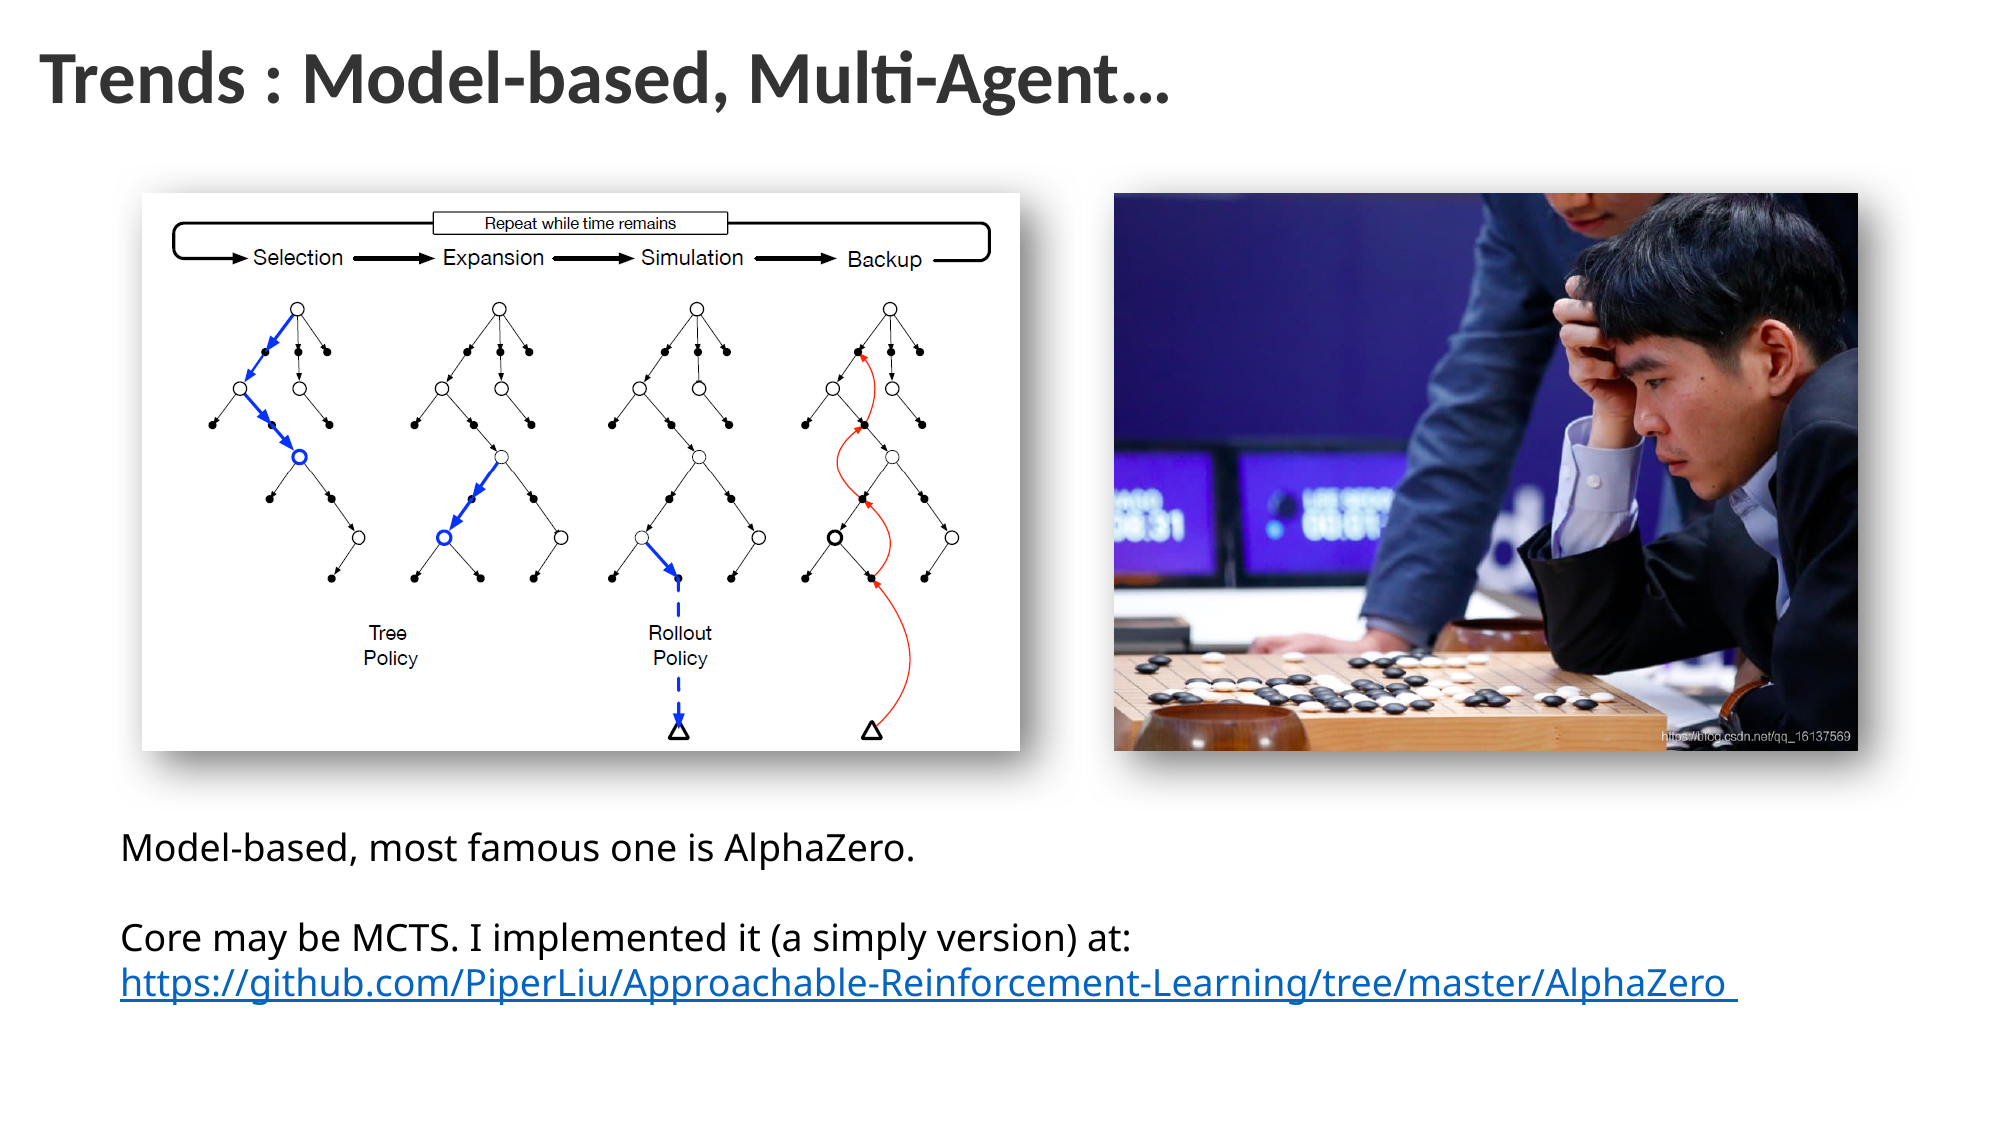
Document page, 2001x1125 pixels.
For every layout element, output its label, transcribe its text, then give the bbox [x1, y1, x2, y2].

picture [1114, 193, 1858, 751]
text_box Model-based, most famous one is AlphaZero. Core may be MCTS. I implemented it (a simply version) at: https://github.com/PiperLiu/Approachable-Reinforcement-Learning/tree/master/AlphaZero [105, 816, 1846, 1018]
picture [142, 193, 1020, 751]
text_box Trends : Model-based, Multi-Agent… [24, 21, 1927, 126]
